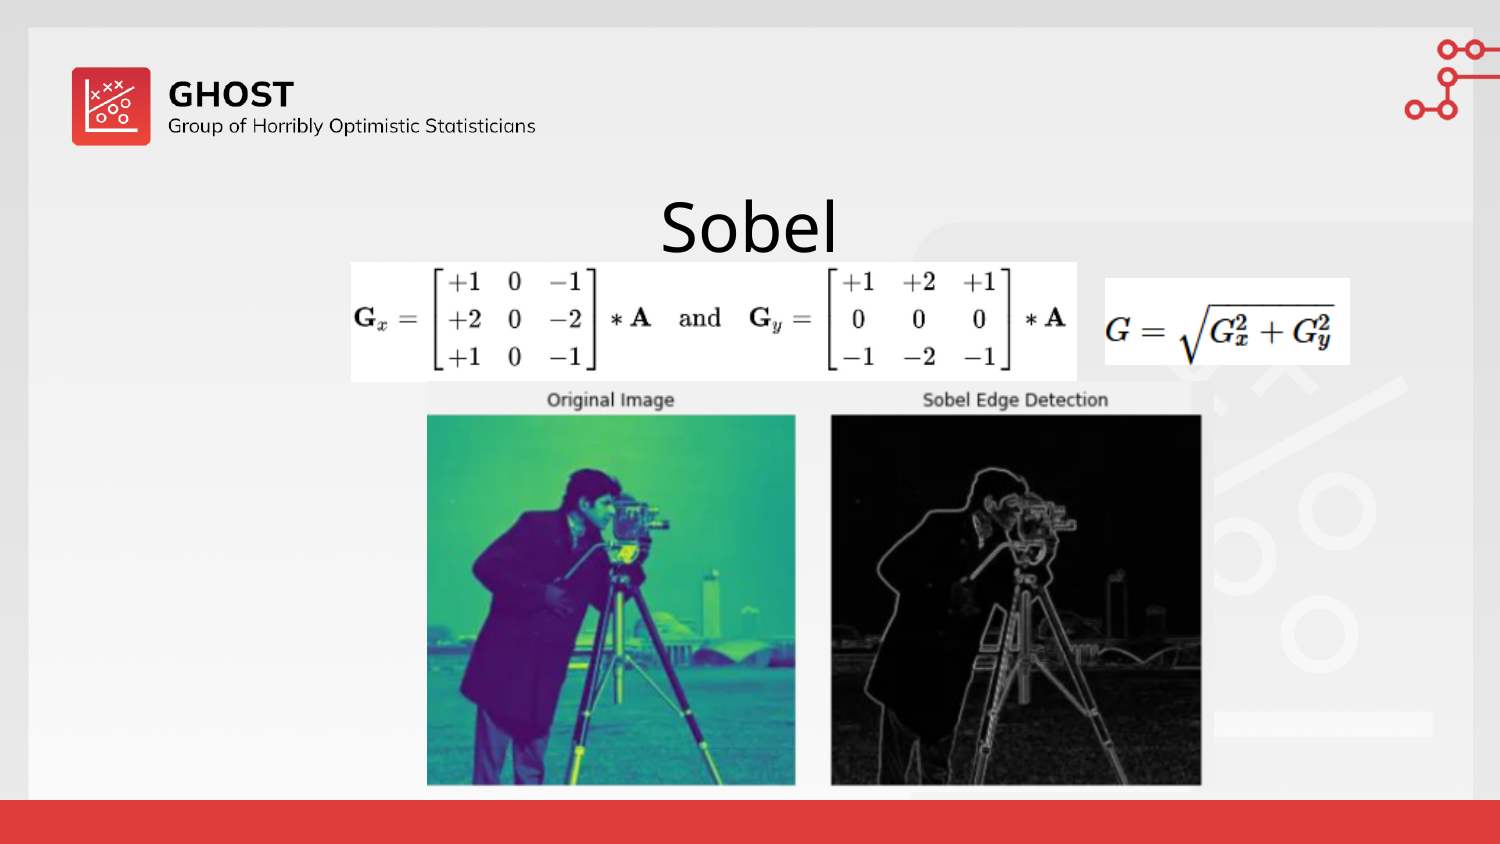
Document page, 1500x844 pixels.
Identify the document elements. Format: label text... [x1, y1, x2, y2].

picture [0, 0, 1500, 844]
title Sobel [51, 168, 1449, 263]
